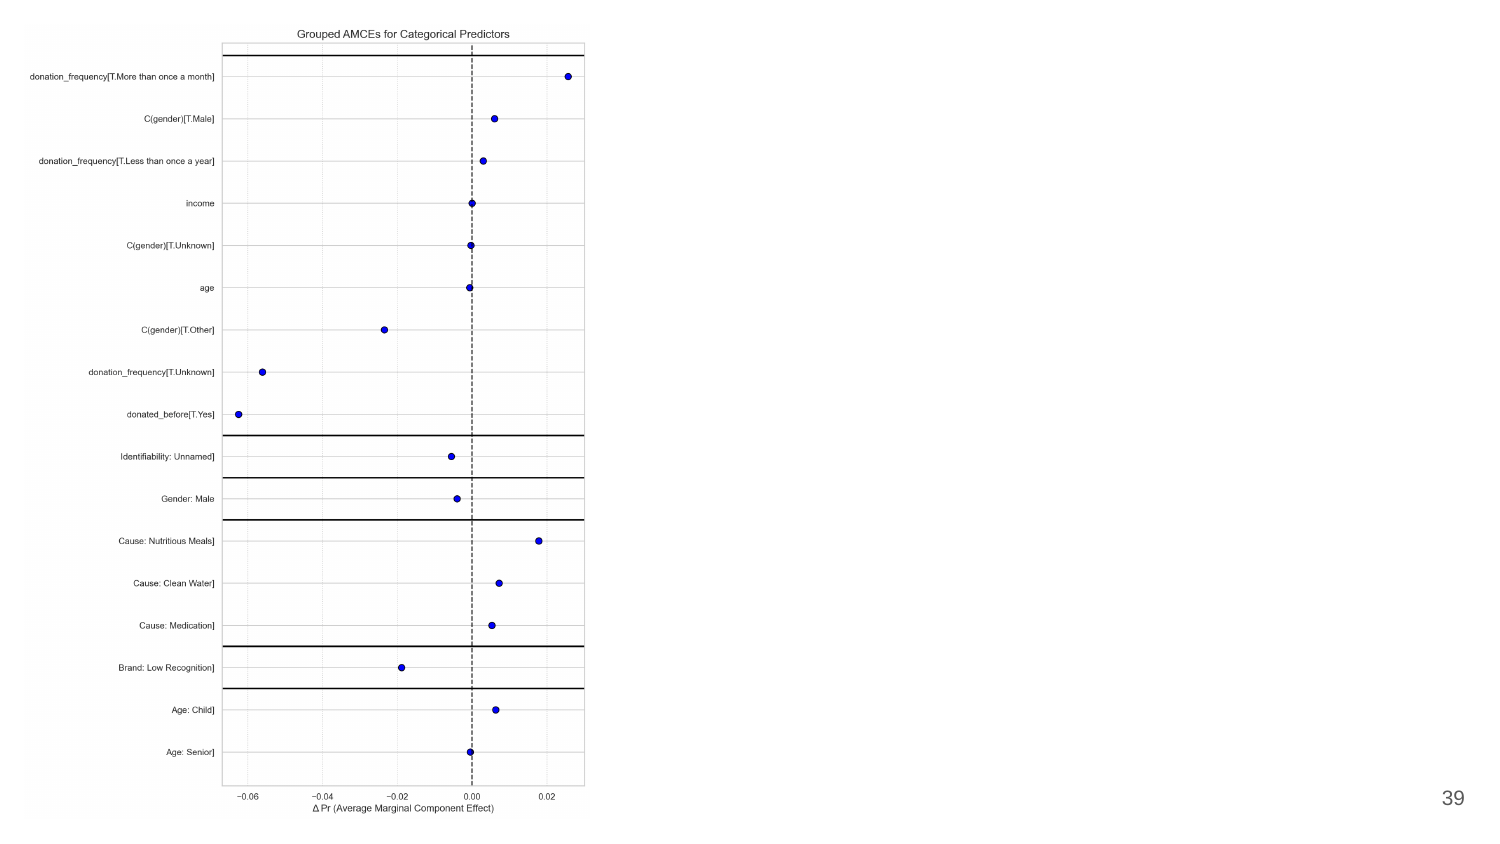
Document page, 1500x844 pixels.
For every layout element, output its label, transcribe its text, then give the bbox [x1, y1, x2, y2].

picture [24, 24, 590, 819]
slide_number ‹#› [1389, 764, 1480, 830]
